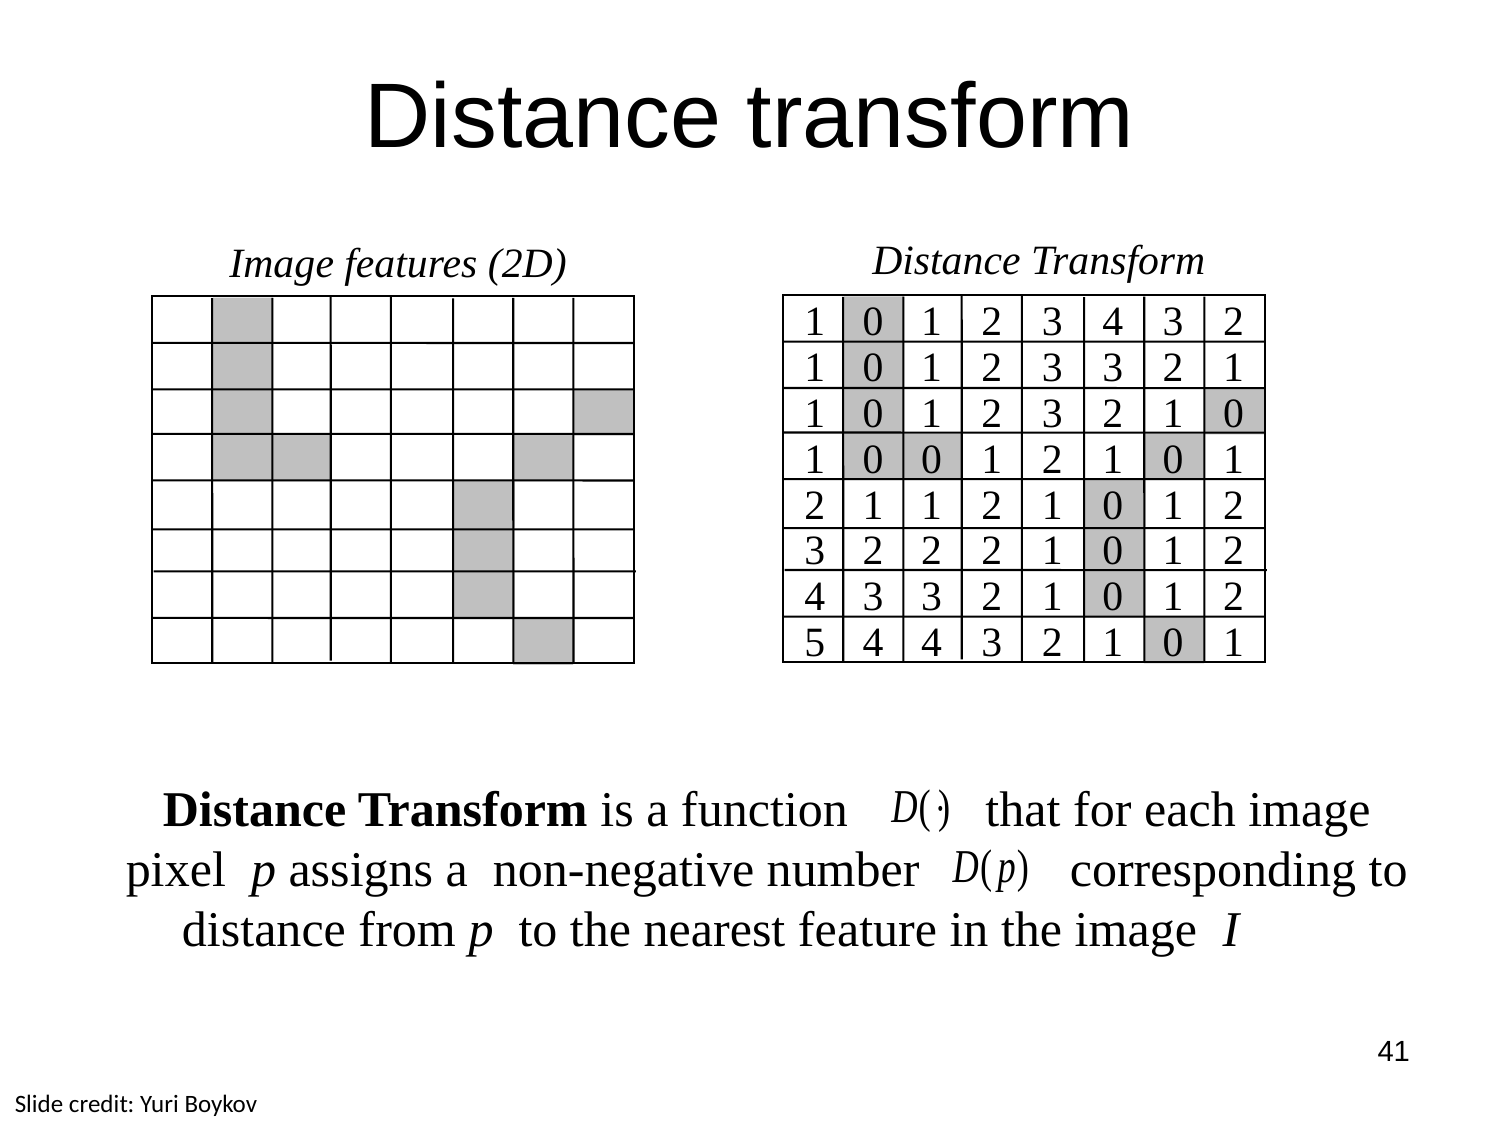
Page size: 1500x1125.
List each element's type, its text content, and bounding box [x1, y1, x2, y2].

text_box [945, 839, 1035, 903]
slide_number 41 [1074, 1024, 1426, 1103]
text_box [884, 778, 958, 843]
text_box Slide credit: Yuri Boykov [0, 1079, 325, 1125]
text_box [781, 224, 1268, 673]
text_box Distance transform [74, 17, 1425, 205]
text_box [150, 287, 637, 675]
text_box Image features (2D) [214, 228, 593, 286]
text_box Distance Transform is a function that for each image pixel p assigns a non-negative number corresponding to distance from p to the nearest feature in the image I [99, 769, 1434, 964]
